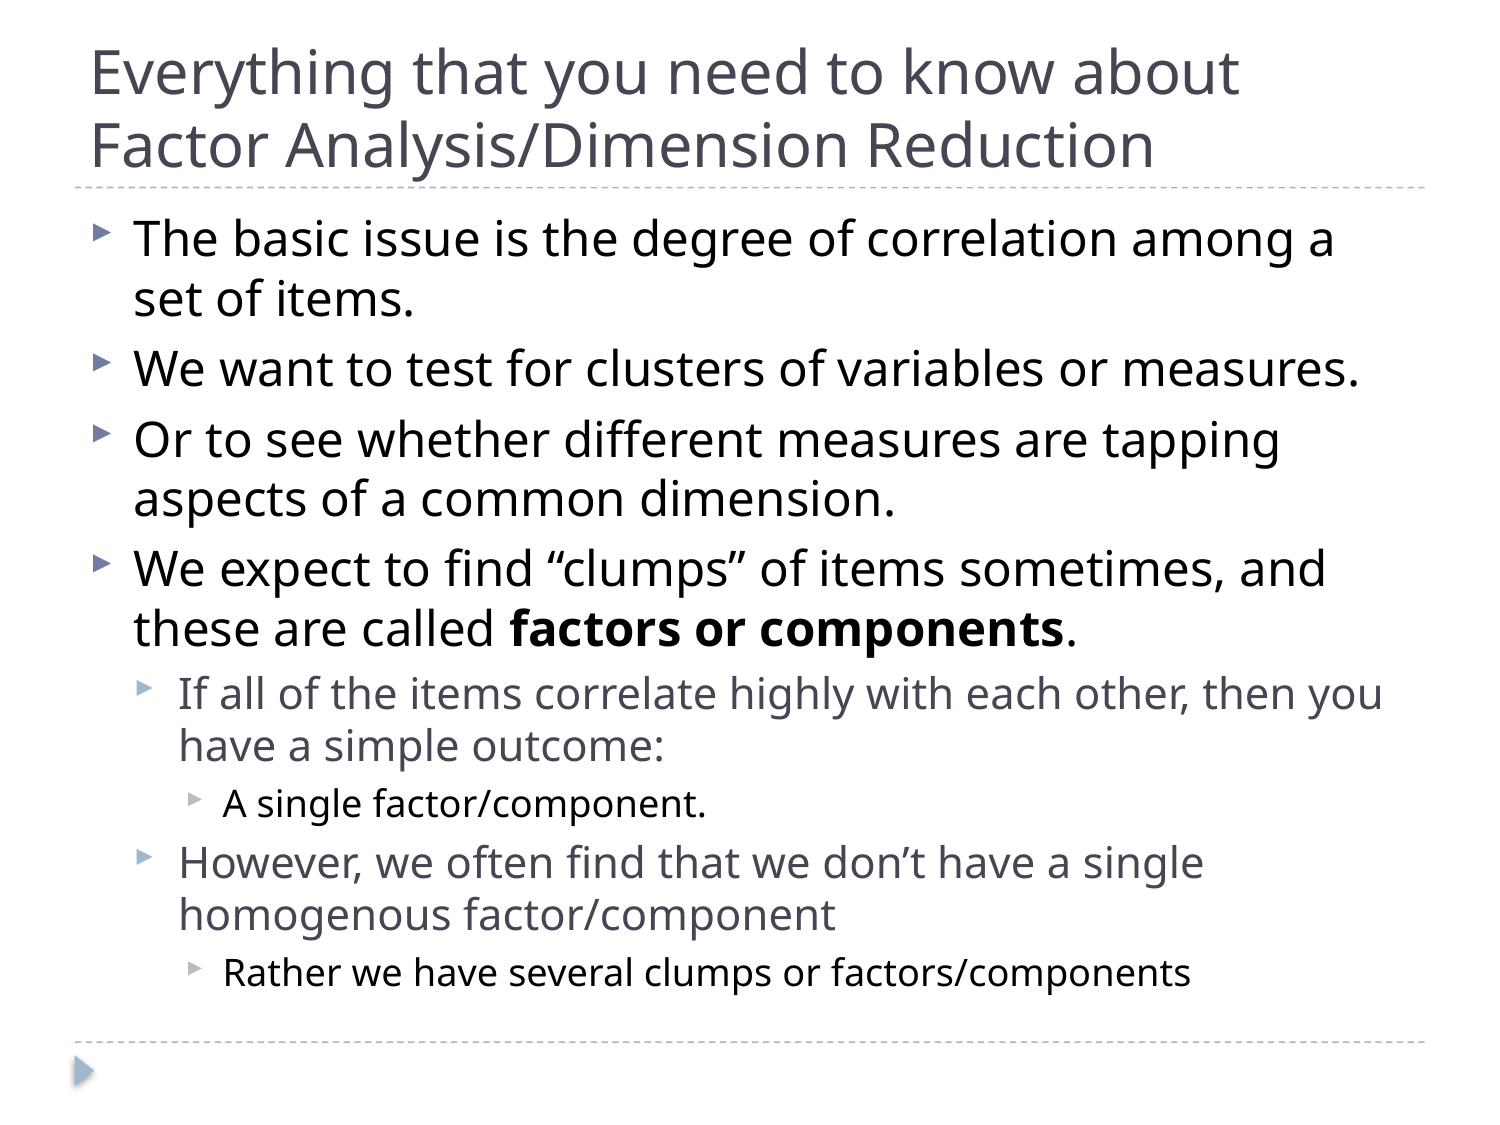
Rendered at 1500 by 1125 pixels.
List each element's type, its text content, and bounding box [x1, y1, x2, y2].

title Everything that you need to know about Factor Analysis/Dimension Reduction [75, 24, 1425, 188]
list The basic issue is the degree of correlation among a set of items. We want to test for clusters of variables or measures. Or to see whether different measures are tapping aspects of a common dimension. We expect to find “clumps” of items sometimes, and these are called factors or components. If all of the items correlate highly with each other, then you have a simple outcome: A single factor/component. However, we often find that we don’t have a single homogenous factor/component Rather we have several clumps or factors/components [75, 200, 1425, 1006]
